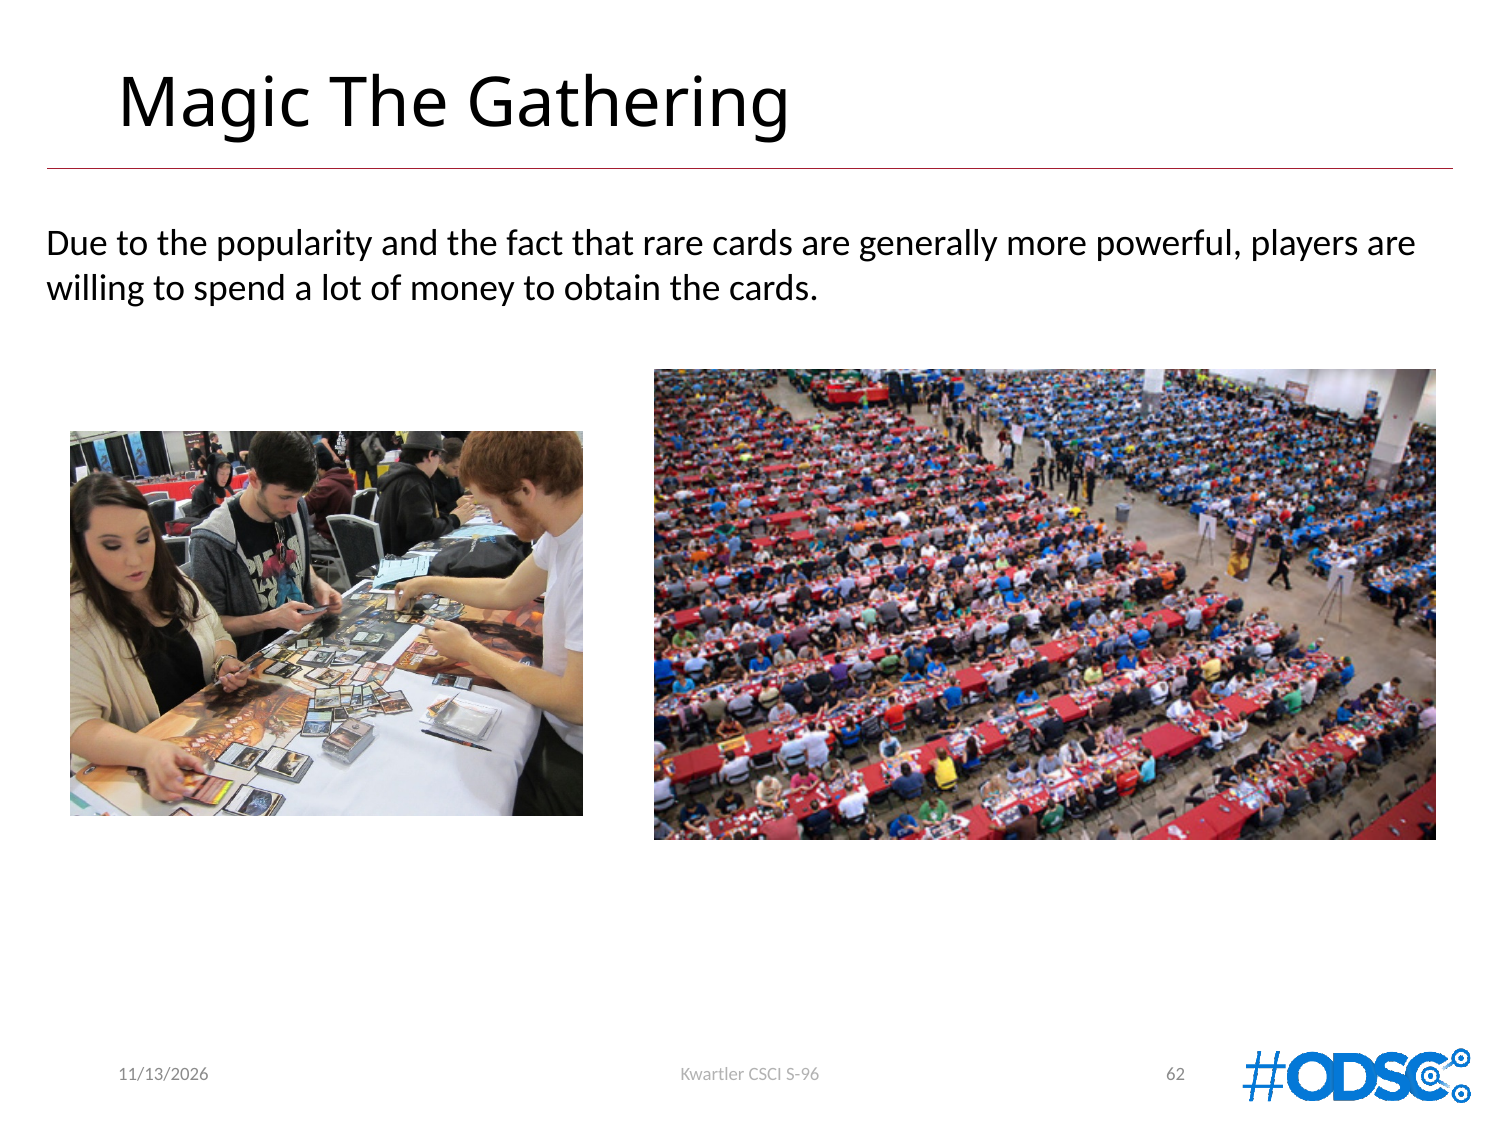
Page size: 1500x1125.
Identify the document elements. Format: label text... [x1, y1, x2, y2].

text_box Due to the popularity and the fact that rare cards are generally more powerful, players are willing to spend a lot of money to obtain the cards. [31, 210, 1482, 316]
title Magic The Gathering [103, 59, 1397, 157]
picture [1225, 1038, 1480, 1116]
footer Kwartler CSCI S-96 [496, 1042, 1004, 1103]
slide_number 62 [1059, 1042, 1200, 1103]
picture [654, 369, 1436, 840]
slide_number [103, 1042, 441, 1103]
picture [70, 431, 583, 816]
